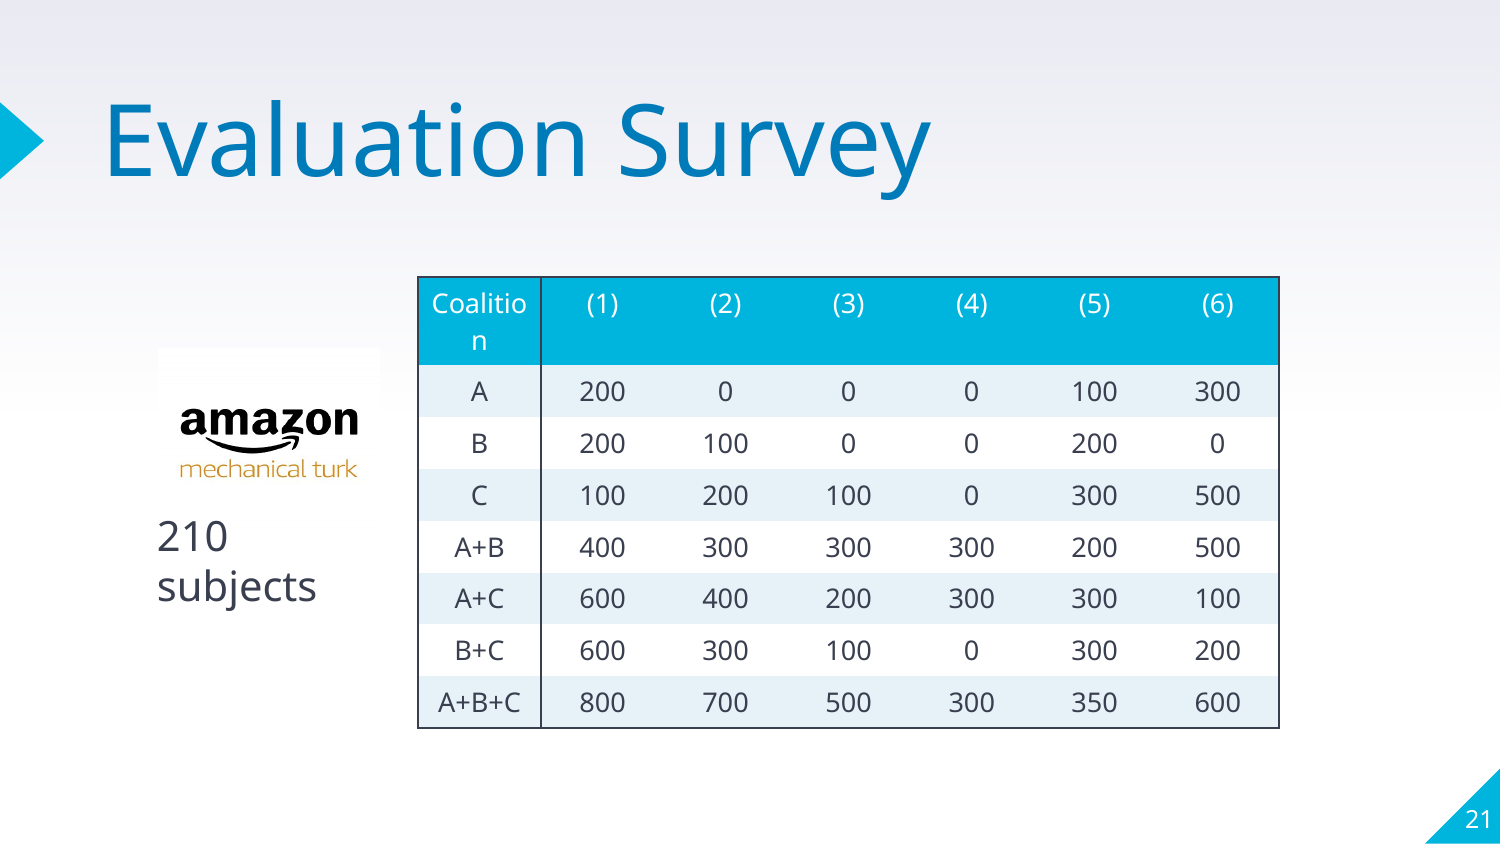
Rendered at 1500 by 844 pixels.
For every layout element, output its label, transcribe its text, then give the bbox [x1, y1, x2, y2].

table_cell 0 [910, 624, 1033, 676]
picture [158, 348, 380, 536]
table_cell 200 [664, 469, 787, 521]
table_cell 200 [1033, 521, 1156, 573]
table_cell 350 [1033, 676, 1156, 727]
table_cell 100 [664, 417, 787, 469]
table_header (2) [664, 278, 787, 365]
table_cell 700 [664, 676, 787, 727]
table_cell B+C [419, 624, 540, 676]
table_cell 400 [664, 573, 787, 624]
table_cell 300 [1156, 365, 1278, 417]
table_cell B [419, 417, 540, 469]
table_cell 600 [542, 573, 664, 624]
table_cell A [419, 365, 540, 417]
table_cell 300 [664, 624, 787, 676]
table_cell 500 [1156, 521, 1278, 573]
table_header (1) [542, 278, 664, 365]
table_cell 100 [542, 469, 664, 521]
table_cell 0 [664, 365, 787, 417]
table_header (5) [1033, 278, 1156, 365]
table_cell 100 [787, 624, 910, 676]
table_cell 300 [910, 676, 1033, 727]
table_cell 300 [910, 521, 1033, 573]
table_cell 0 [787, 417, 910, 469]
slide_number 21 [1418, 760, 1494, 838]
table_cell 200 [542, 365, 664, 417]
table_cell 100 [1156, 573, 1278, 624]
table_cell 0 [910, 365, 1033, 417]
table_cell 500 [787, 676, 910, 727]
table_cell 300 [910, 573, 1033, 624]
table_cell C [419, 469, 540, 521]
table_cell 300 [787, 521, 910, 573]
table_cell 200 [787, 573, 910, 624]
table_cell A+C [419, 573, 540, 624]
table_cell 300 [1033, 573, 1156, 624]
table_cell 800 [542, 676, 664, 727]
table_cell 300 [1033, 469, 1156, 521]
title Evaluation Survey [101, 99, 1121, 277]
table_cell 100 [1033, 365, 1156, 417]
table_cell A+B [419, 521, 540, 573]
table_cell 600 [1156, 676, 1278, 727]
text_box 210 subjects [142, 501, 397, 617]
table_cell 200 [1033, 417, 1156, 469]
table_cell 500 [1156, 469, 1278, 521]
table_cell 200 [1156, 624, 1278, 676]
table_cell A+B+C [419, 676, 540, 727]
table_cell 0 [910, 469, 1033, 521]
table_header (6) [1156, 278, 1278, 365]
table_cell 600 [542, 624, 664, 676]
table_cell 200 [542, 417, 664, 469]
table_cell 0 [1156, 417, 1278, 469]
table_header (4) [910, 278, 1033, 365]
table_cell 100 [787, 469, 910, 521]
table_cell 0 [910, 417, 1033, 469]
table_cell 300 [664, 521, 787, 573]
table_cell 300 [1033, 624, 1156, 676]
table_header (3) [787, 278, 910, 365]
table_header Coalition [419, 278, 540, 365]
table_cell 400 [542, 521, 664, 573]
table_cell 0 [787, 365, 910, 417]
